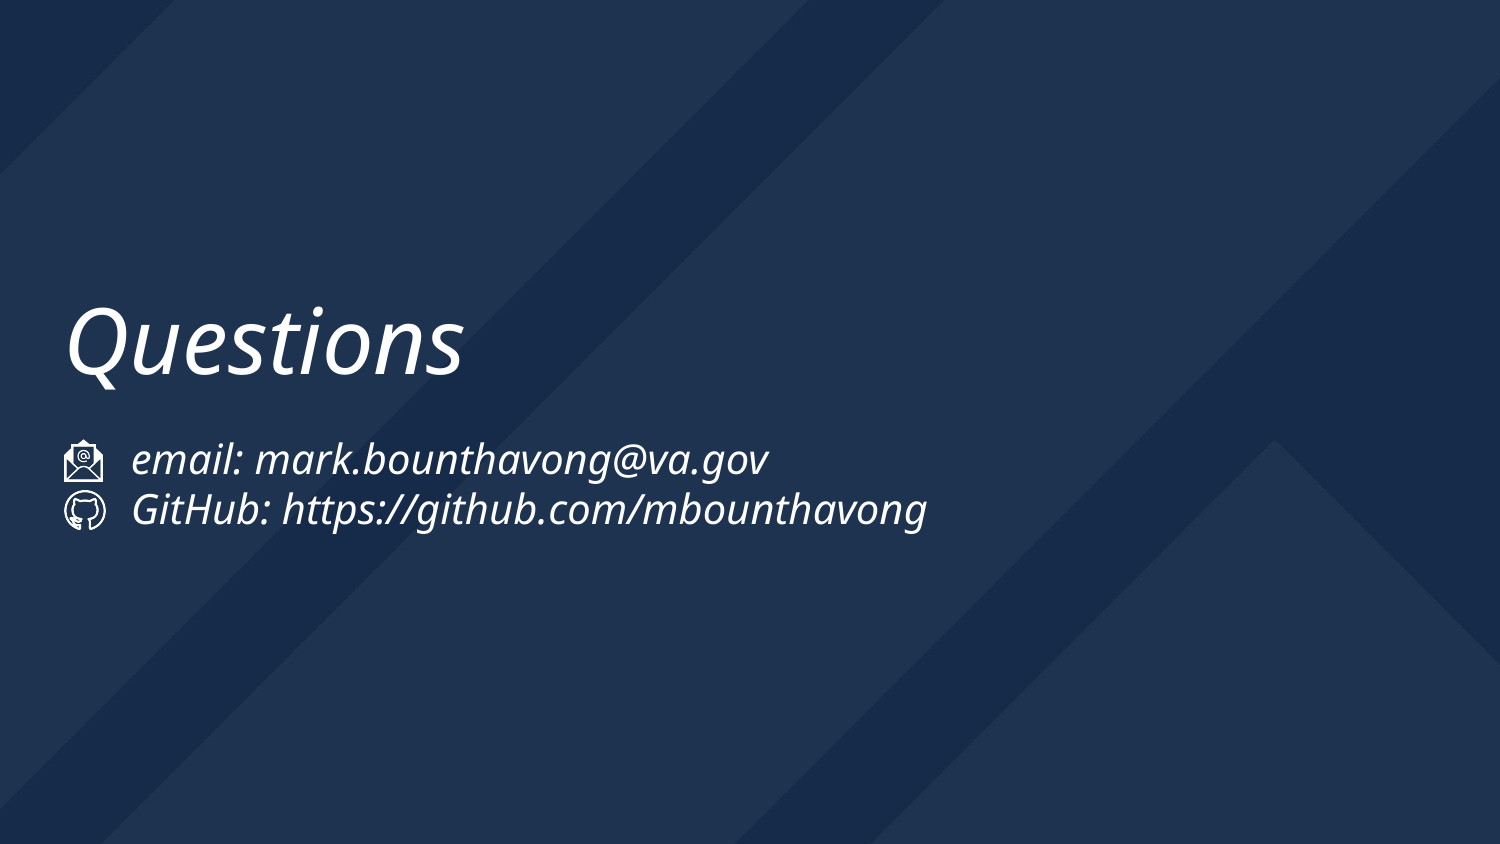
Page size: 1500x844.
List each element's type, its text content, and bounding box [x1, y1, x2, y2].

text_box email: mark.bounthavong@va.gov GitHub: https://github.com/mbounthavong [116, 425, 1001, 541]
text_box Questions [48, 275, 922, 401]
picture [0, 0, 1500, 844]
